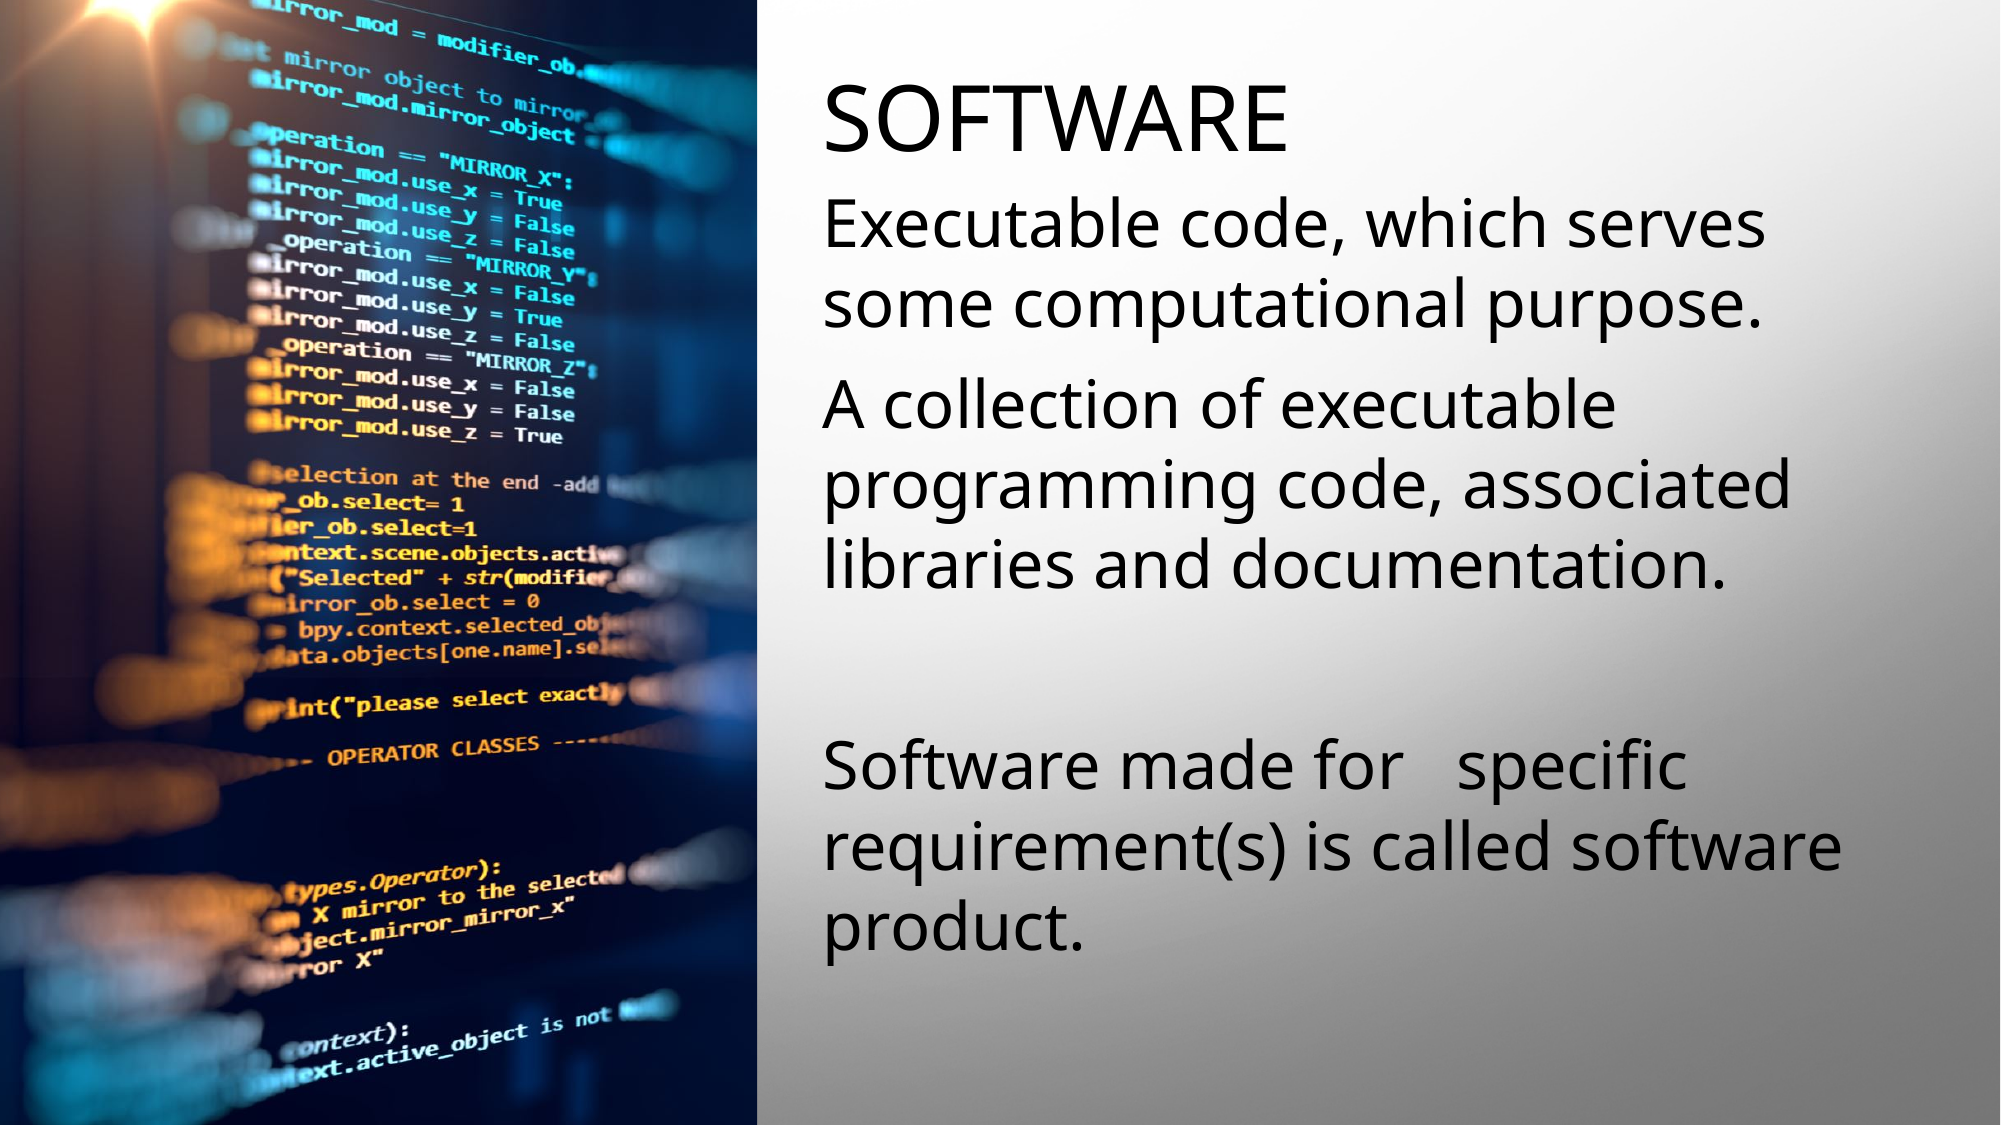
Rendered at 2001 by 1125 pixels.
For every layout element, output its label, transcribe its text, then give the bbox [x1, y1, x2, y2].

title SOFTWARE [807, 0, 1801, 172]
picture [0, 0, 758, 1125]
list Executable code, which serves some computational purpose. A collection of executable programming code, associated libraries and documentation. Software made for specific requirement(s) is called software product. [807, 172, 1938, 1044]
picture [587, 69, 603, 78]
